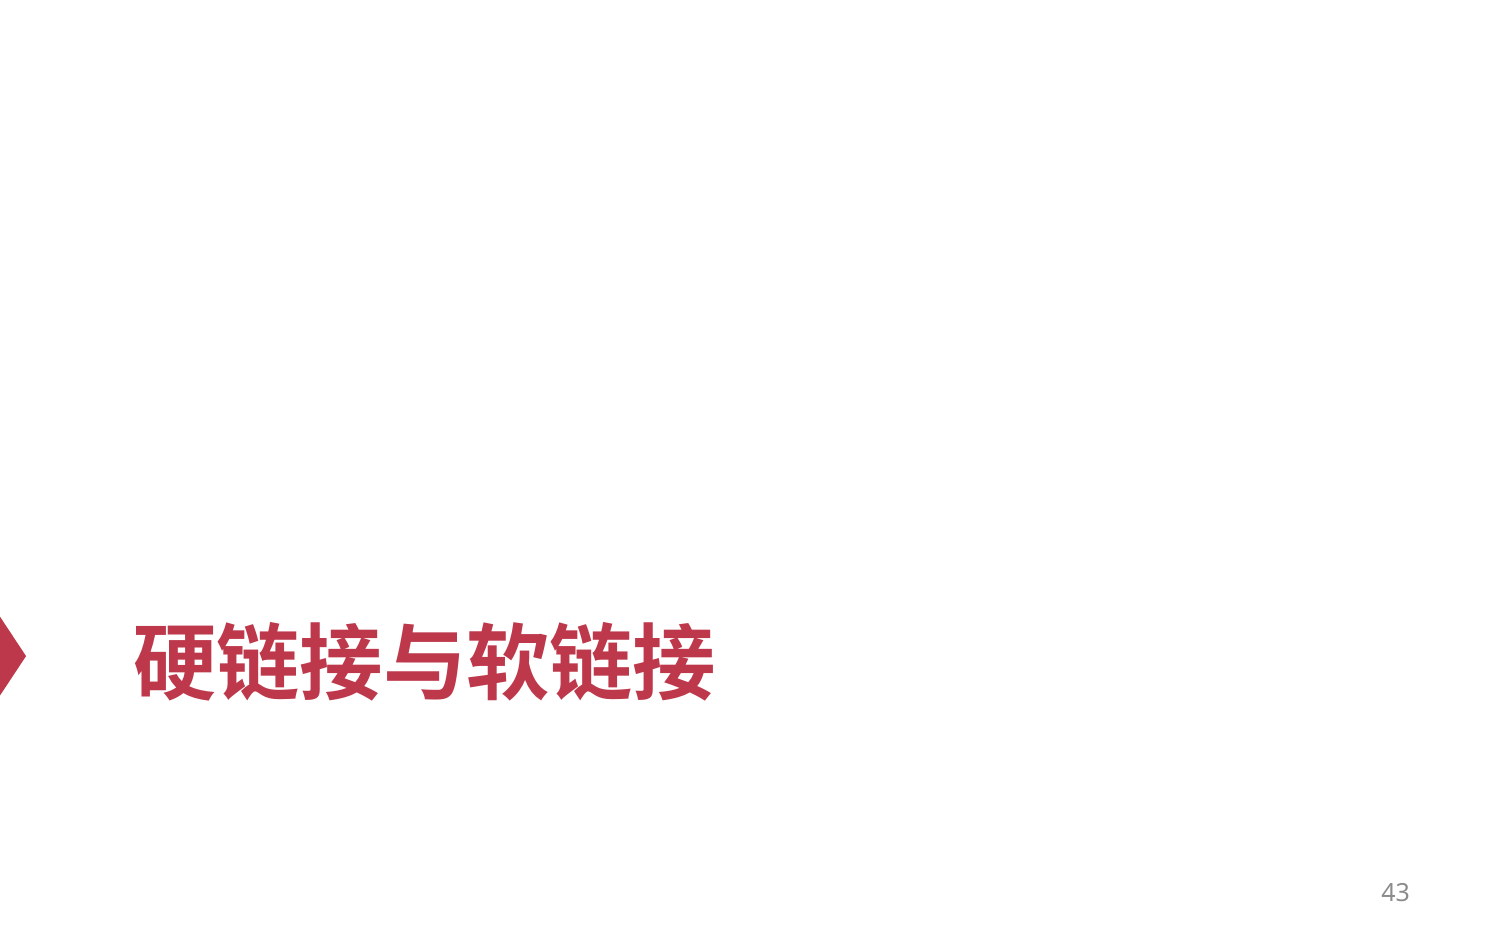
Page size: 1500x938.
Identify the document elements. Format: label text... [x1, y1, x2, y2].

title 硬链接与软链接 [118, 602, 1394, 789]
slide_number 43 [1074, 868, 1425, 919]
